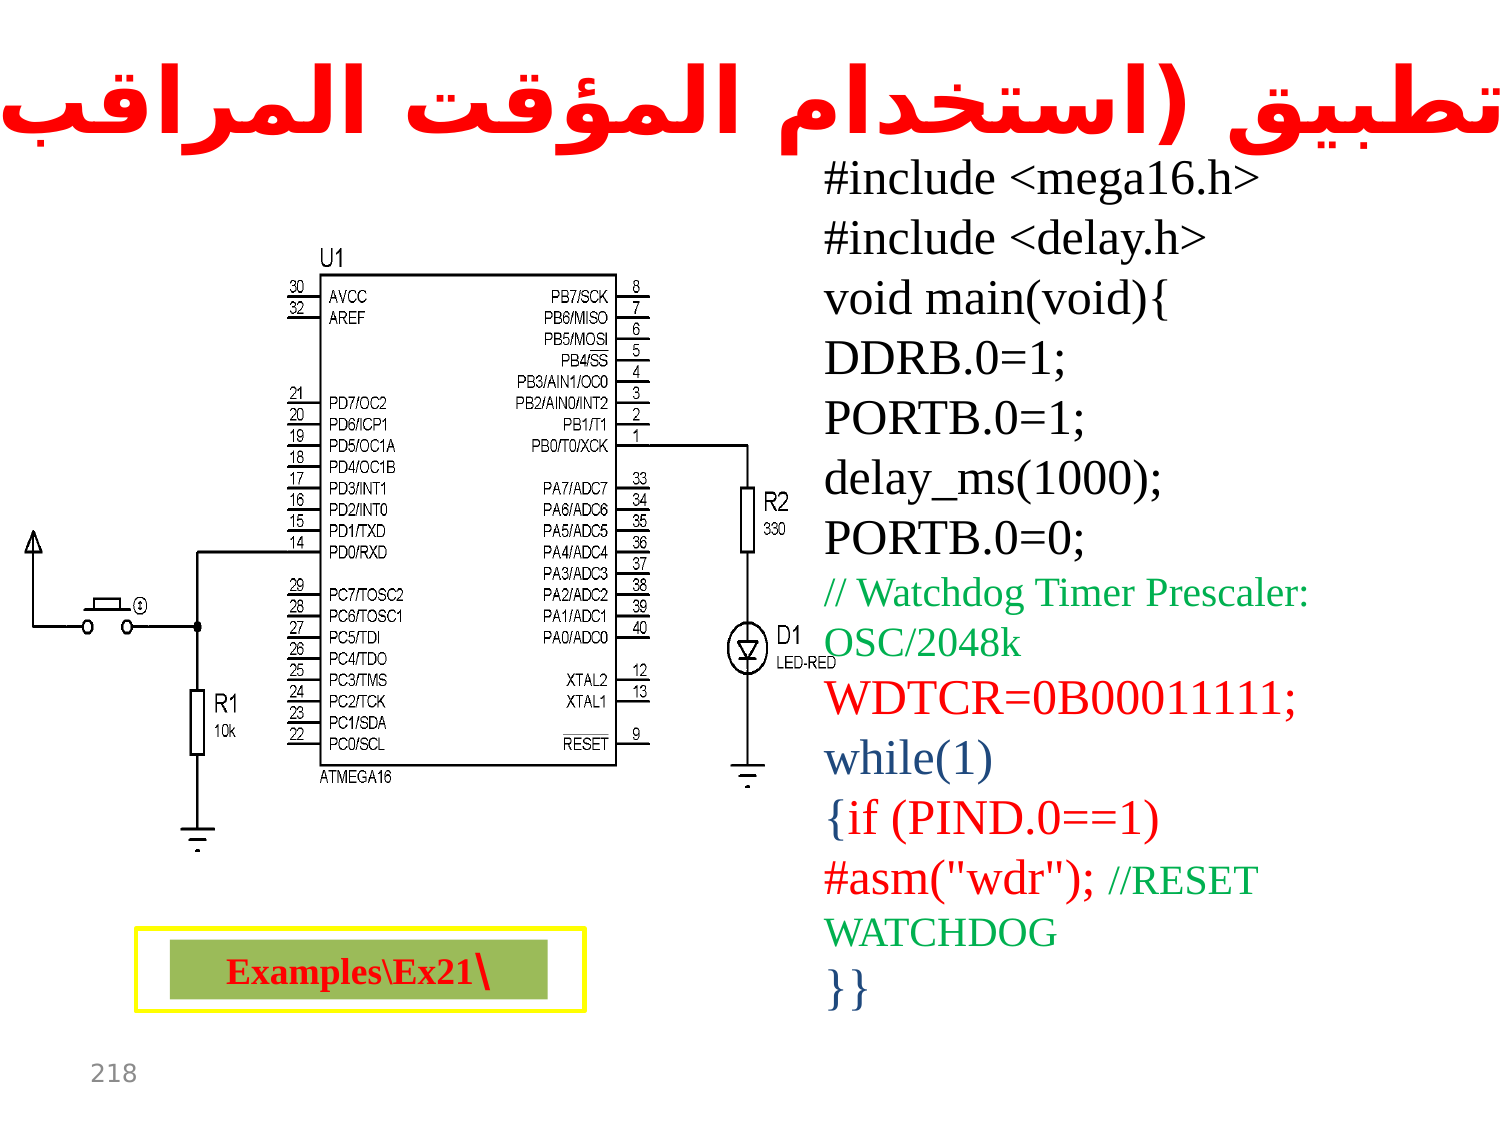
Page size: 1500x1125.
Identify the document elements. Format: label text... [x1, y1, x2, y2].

text_box [134, 926, 587, 1013]
text_box تطبيق (استخدام المؤقت المراقب) [0, 34, 1500, 160]
picture [0, 200, 838, 904]
slide_number 218 [75, 1042, 425, 1103]
text_box #include <mega16.h> #include <delay.h> void main(void){ DDRB.0=1; PORTB.0=1; delay_ms(1000); PORTB.0=0; // Watchdog Timer Prescaler: OSC/2048k WDTCR=0B00011111; while(1) {if (PIND.0==1) #asm("wdr"); //RESET WATCHDOG }} [809, 137, 1426, 1023]
